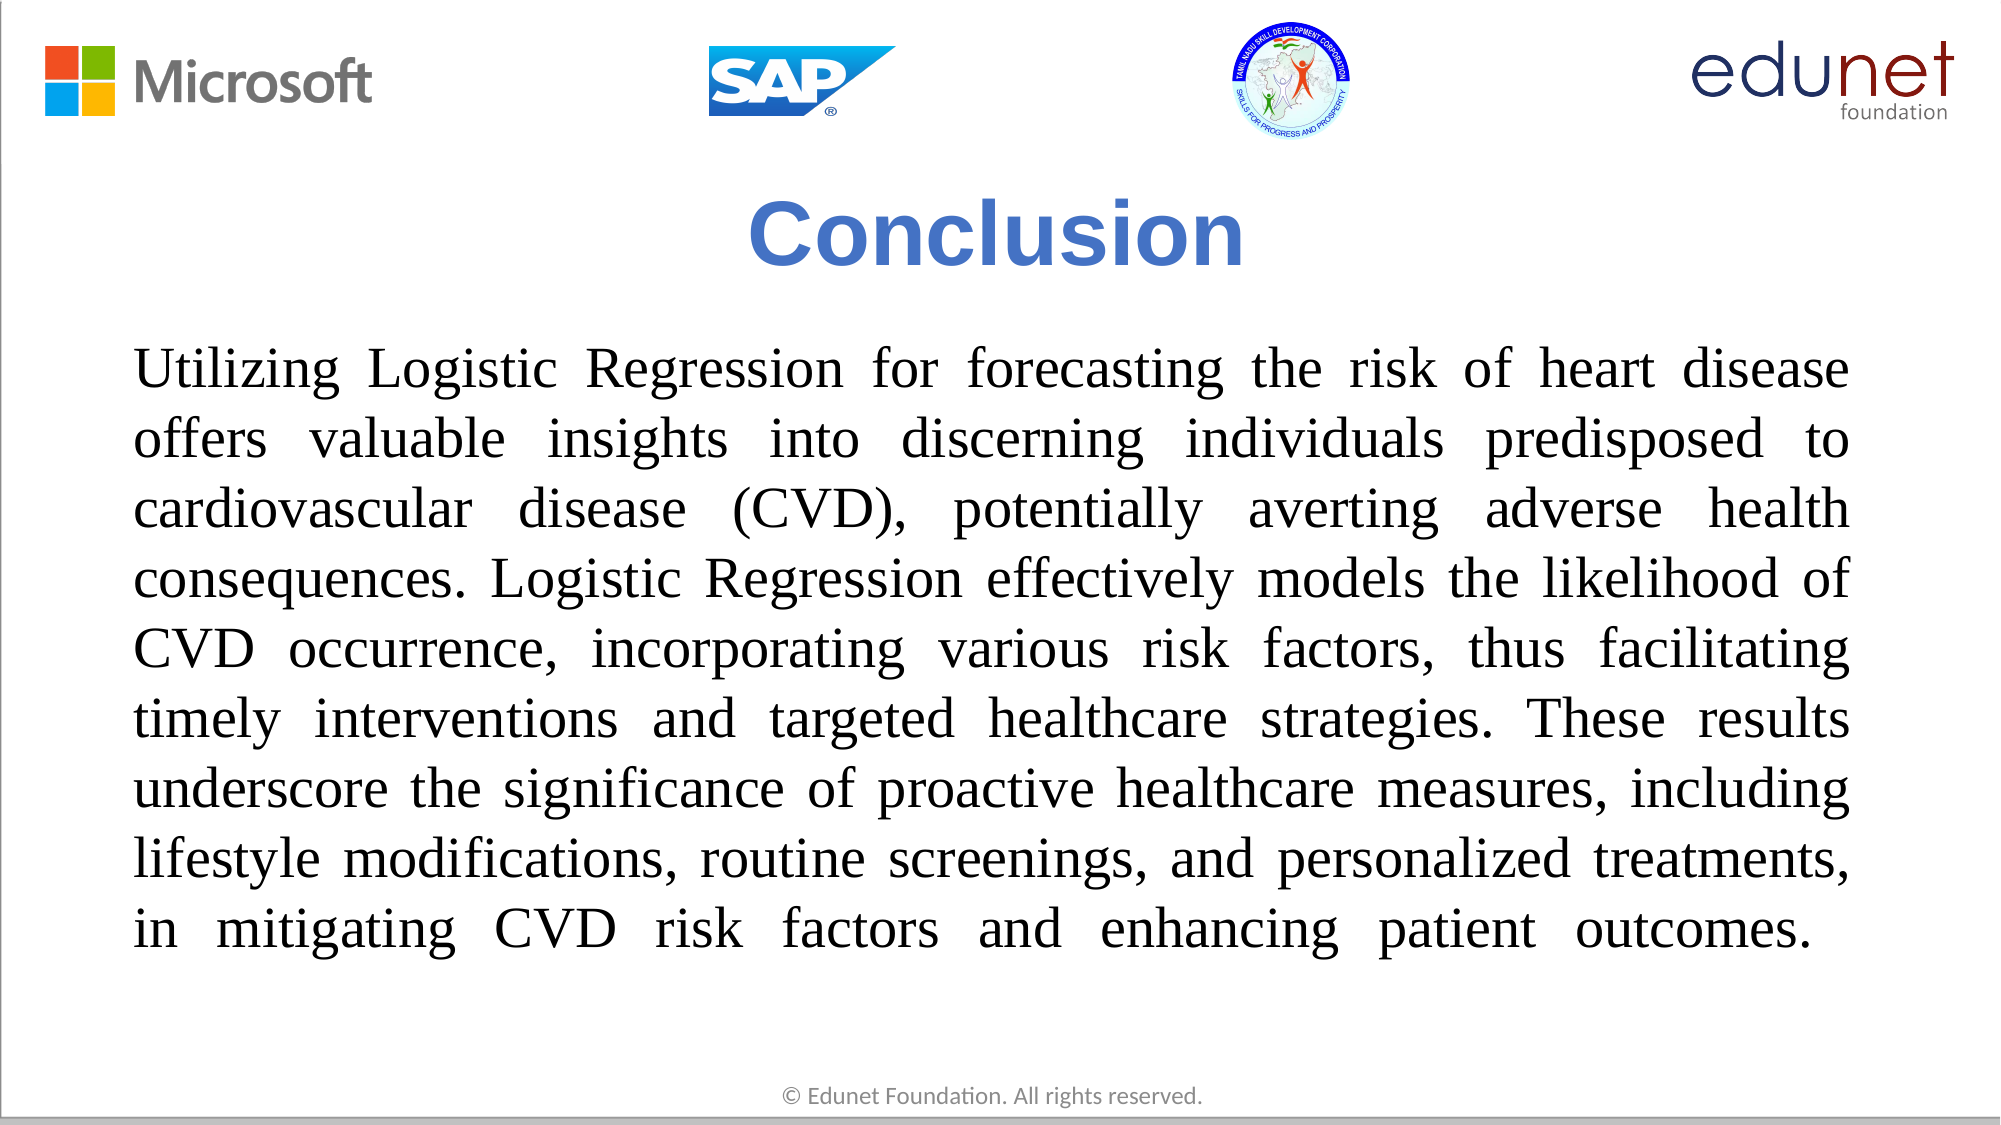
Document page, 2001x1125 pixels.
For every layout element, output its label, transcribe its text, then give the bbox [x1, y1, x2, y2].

picture [1686, 37, 1957, 125]
title Conclusion [247, 158, 1748, 293]
picture [0, 0, 2001, 1125]
footer © Edunet Foundation. All rights reserved. [655, 1065, 1331, 1125]
picture [709, 48, 896, 116]
picture [45, 46, 372, 116]
picture [1232, 22, 1350, 140]
subtitle Utilizing Logistic Regression for forecasting the risk of heart disease offers valuable insights into discerning individuals predisposed to cardiovascular disease (CVD), potentially averting adverse health consequences. Logistic Regression effectively models the likelihood of CVD occurrence, incorporating various risk factors, thus facilitating timely interventions and targeted healthcare strategies. These results underscore the significance of proactive healthcare measures, including lifestyle modifications, routine screenings, and personalized treatments, in mitigating CVD risk factors and enhancing patient outcomes. [118, 321, 1867, 1037]
